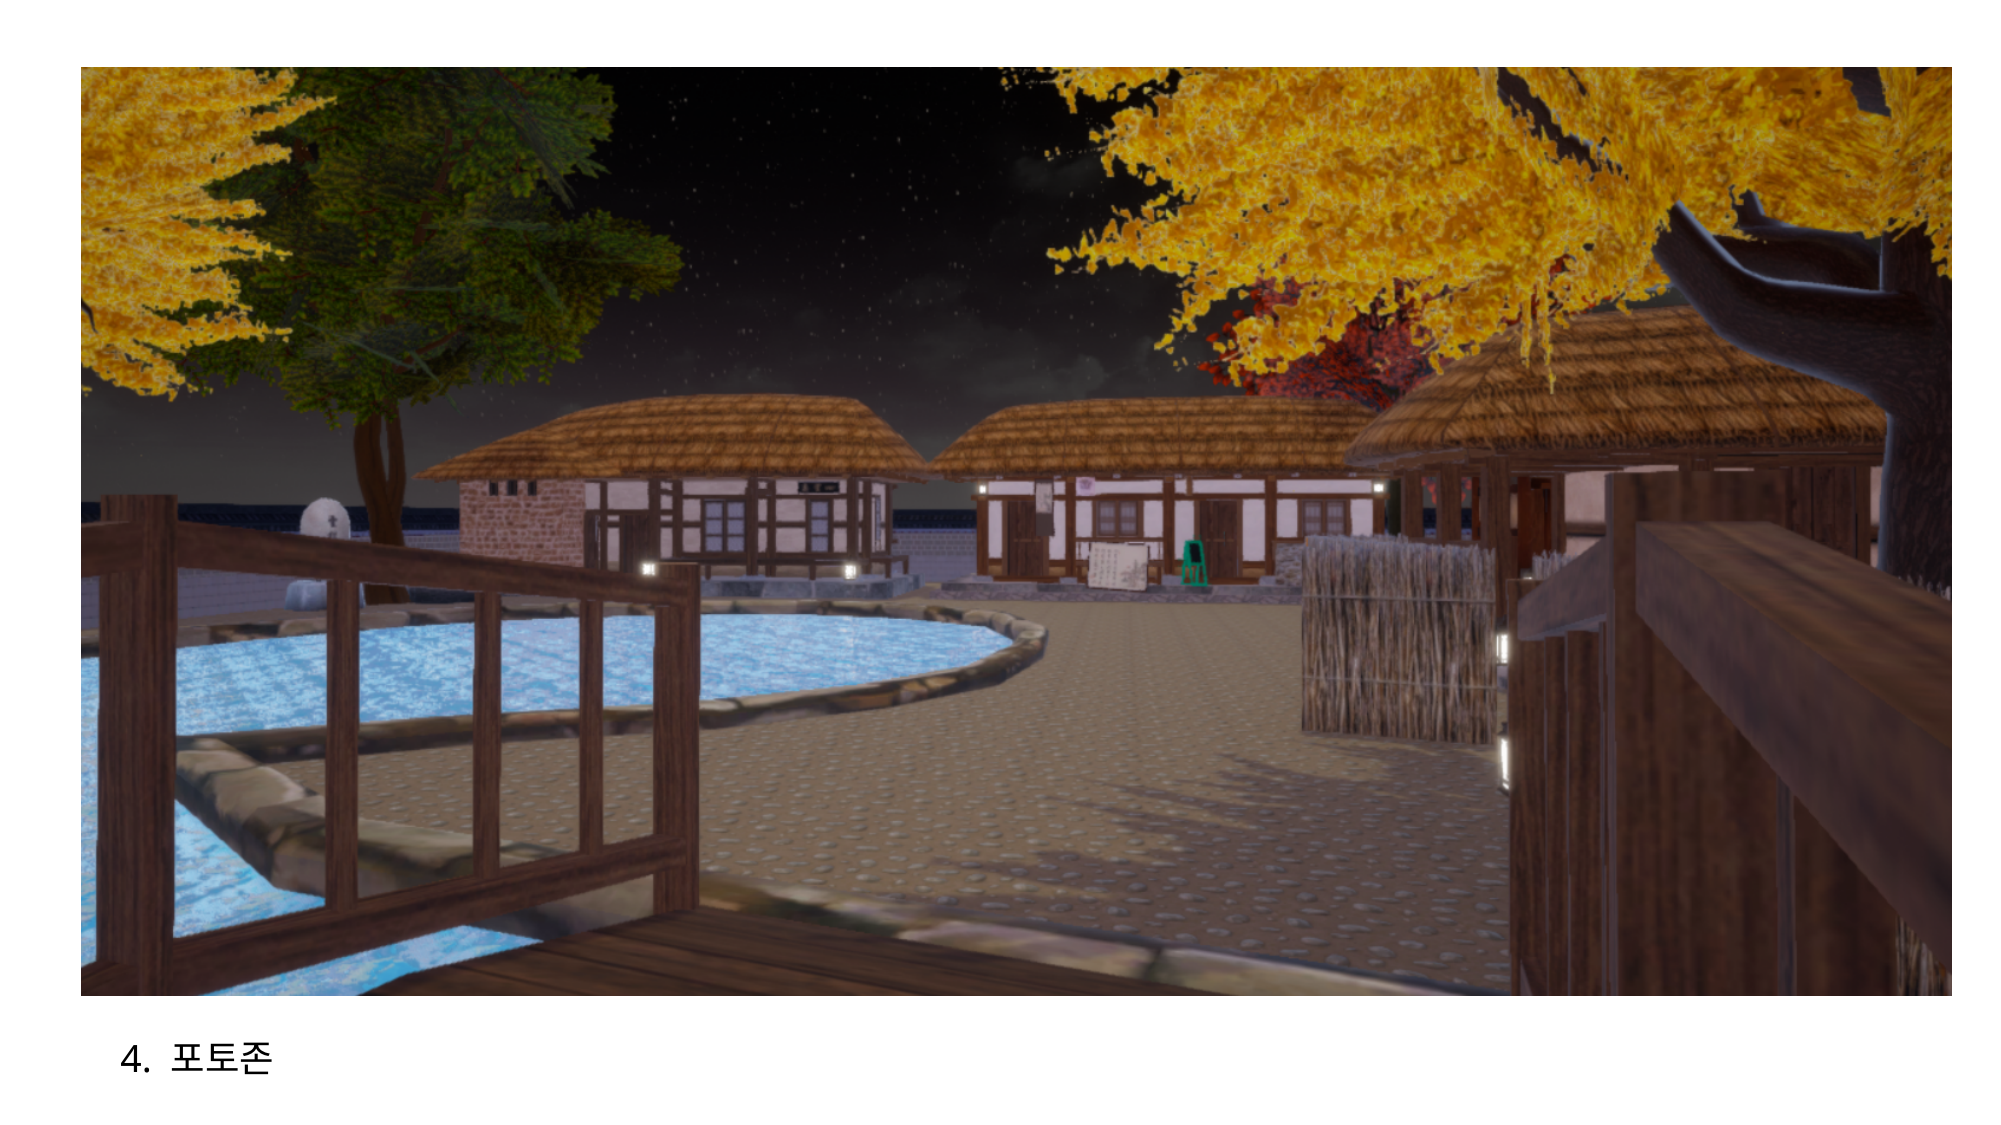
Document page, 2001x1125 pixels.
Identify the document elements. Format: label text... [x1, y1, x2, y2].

picture [81, 67, 1952, 996]
text_box 4. 포토존 [105, 1027, 290, 1087]
